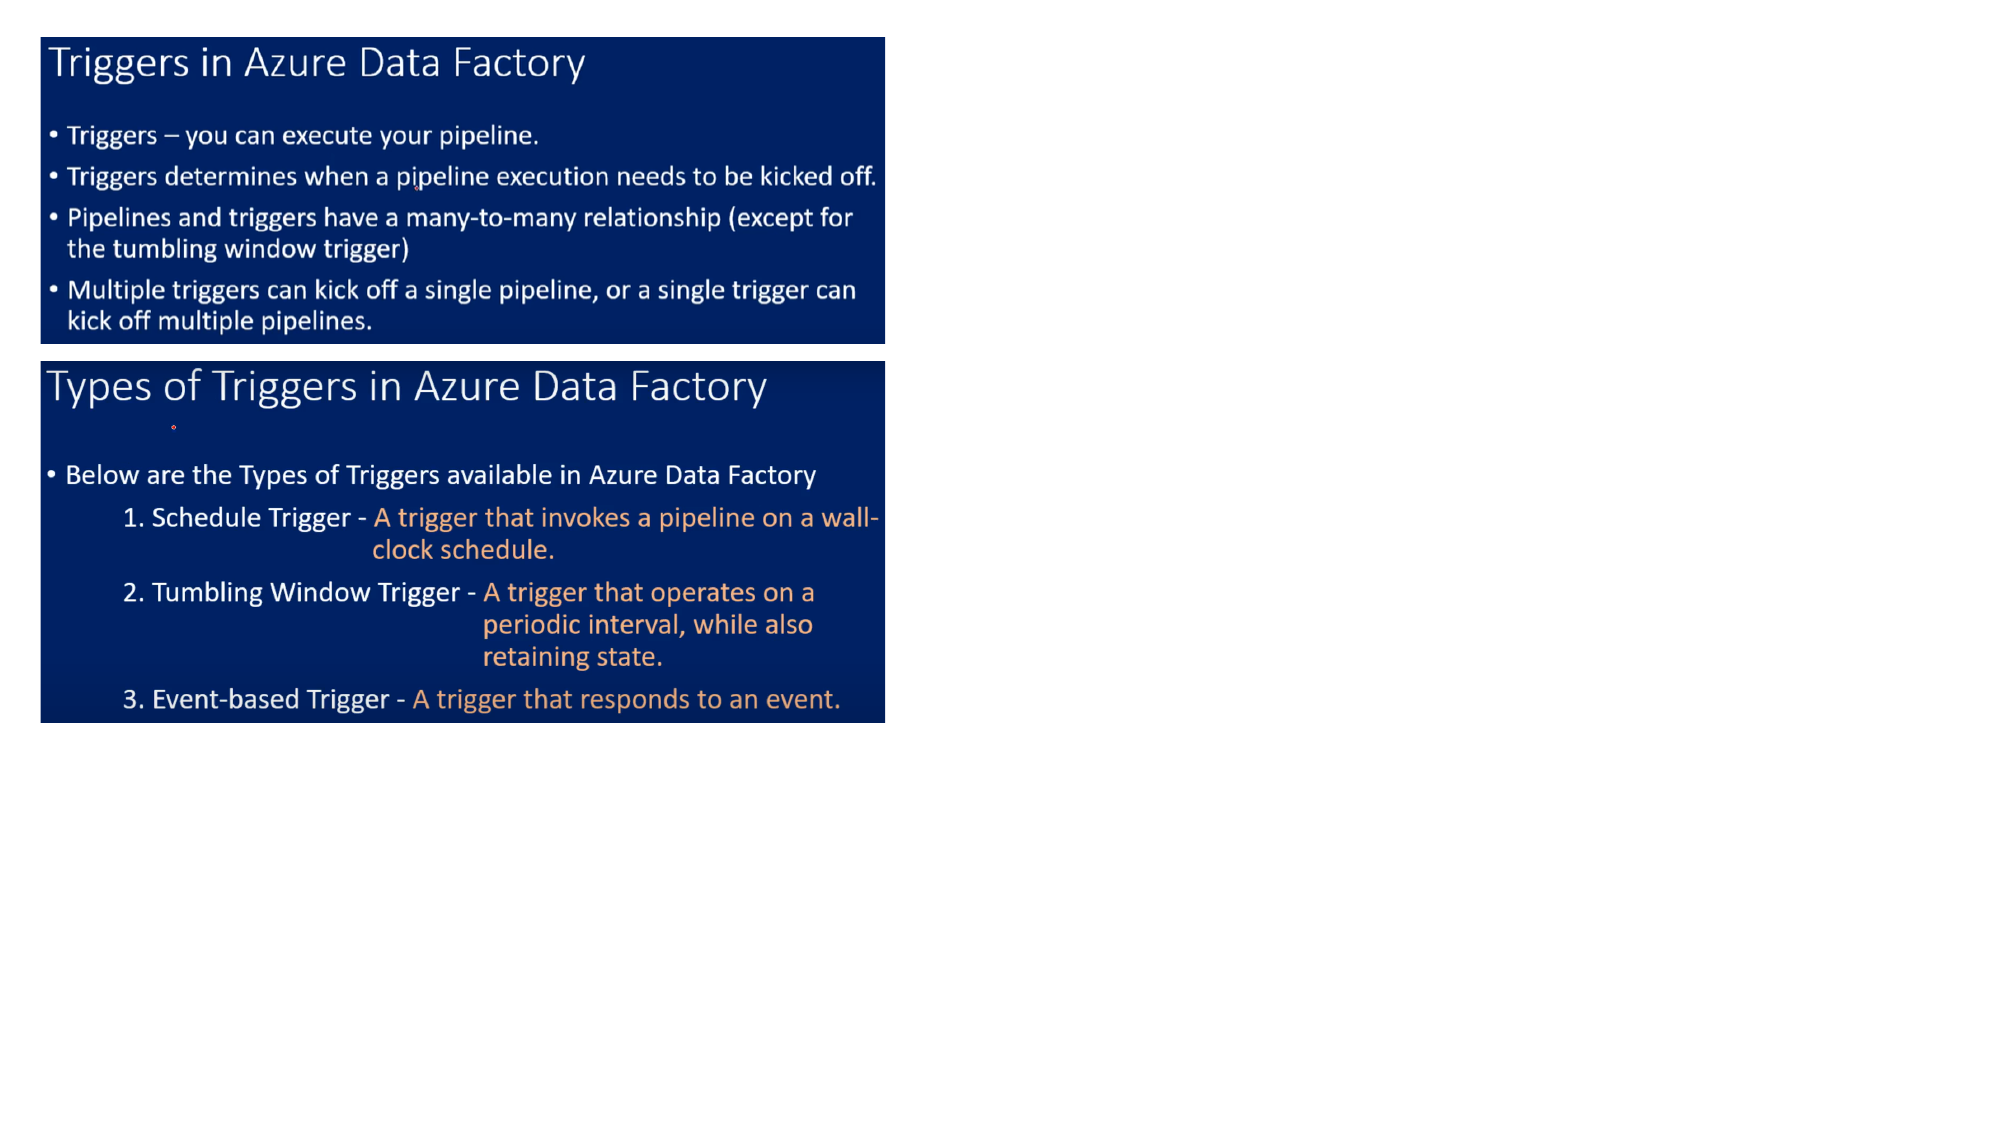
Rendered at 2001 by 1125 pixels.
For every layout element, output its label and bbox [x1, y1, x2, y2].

picture [40, 37, 886, 344]
picture [40, 361, 886, 723]
